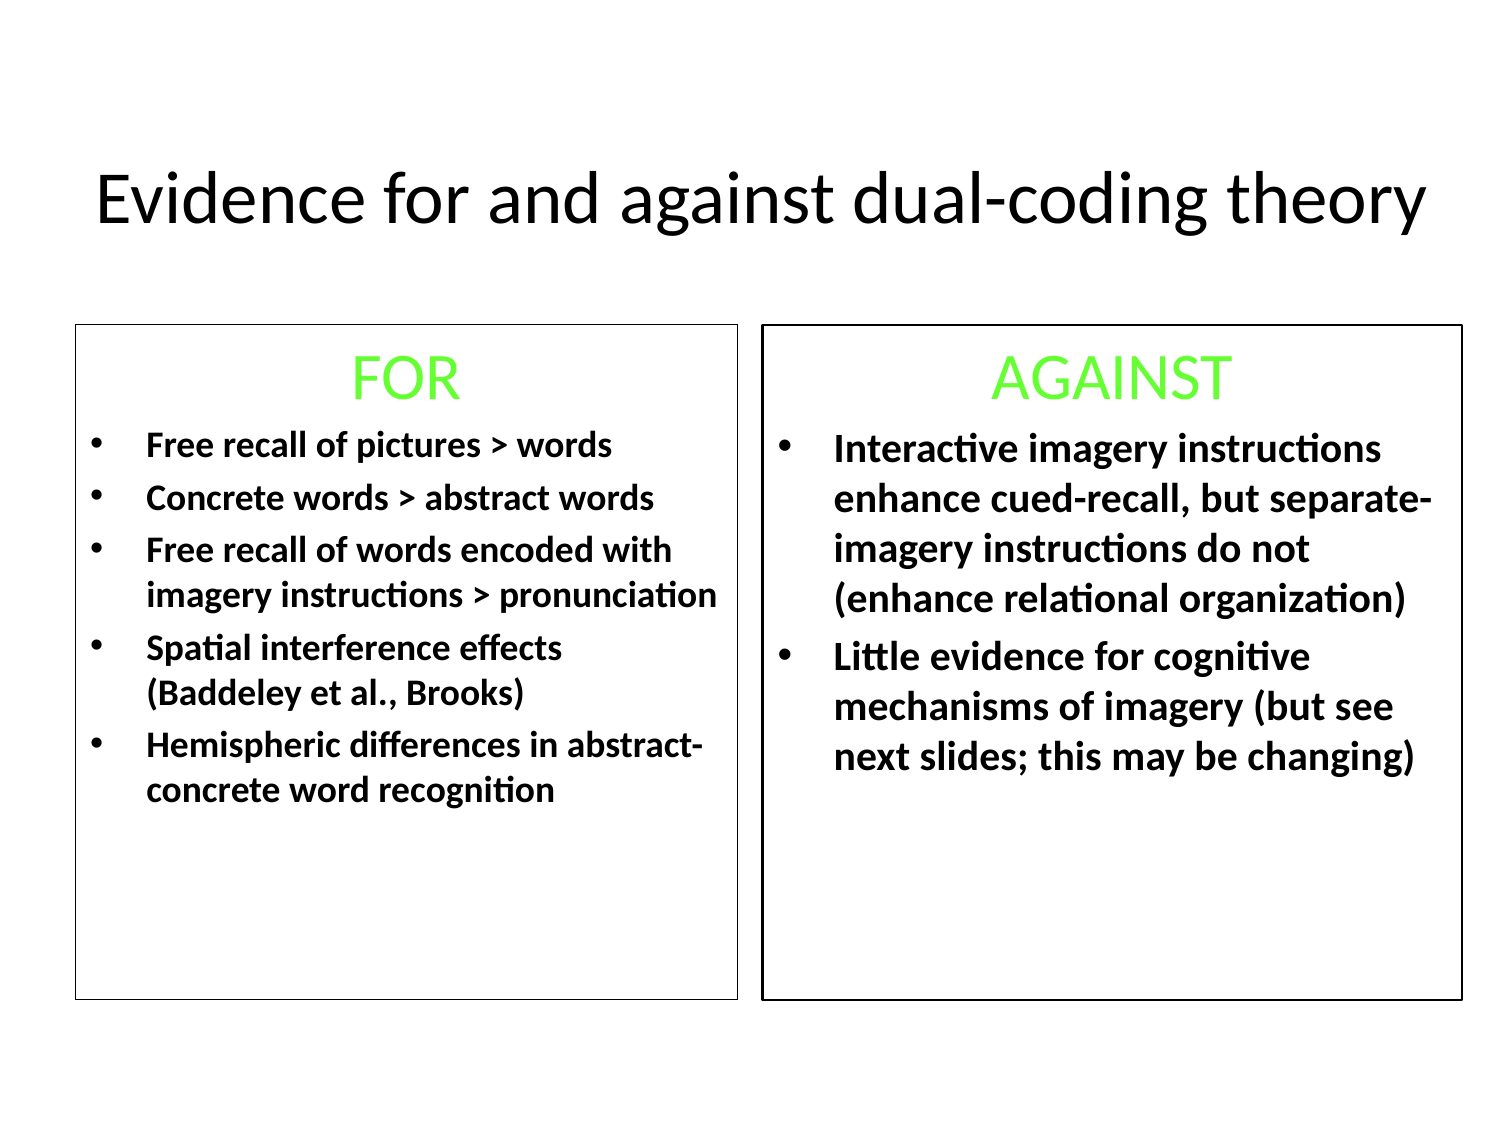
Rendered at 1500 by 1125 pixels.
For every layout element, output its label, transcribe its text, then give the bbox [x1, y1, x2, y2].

list FOR Free recall of pictures > words Concrete words > abstract words Free recall of words encoded with imagery instructions > pronunciation Spatial interference effects (Baddeley et al., Brooks) Hemispheric differences in abstract-concrete word recognition [75, 324, 738, 1000]
list AGAINST Interactive imagery instructions enhance cued-recall, but separate-imagery instructions do not (enhance relational organization) Little evidence for cognitive mechanisms of imagery (but see next slides; this may be changing) [762, 324, 1463, 1000]
title Evidence for and against dual-coding theory [50, 99, 1475, 288]
